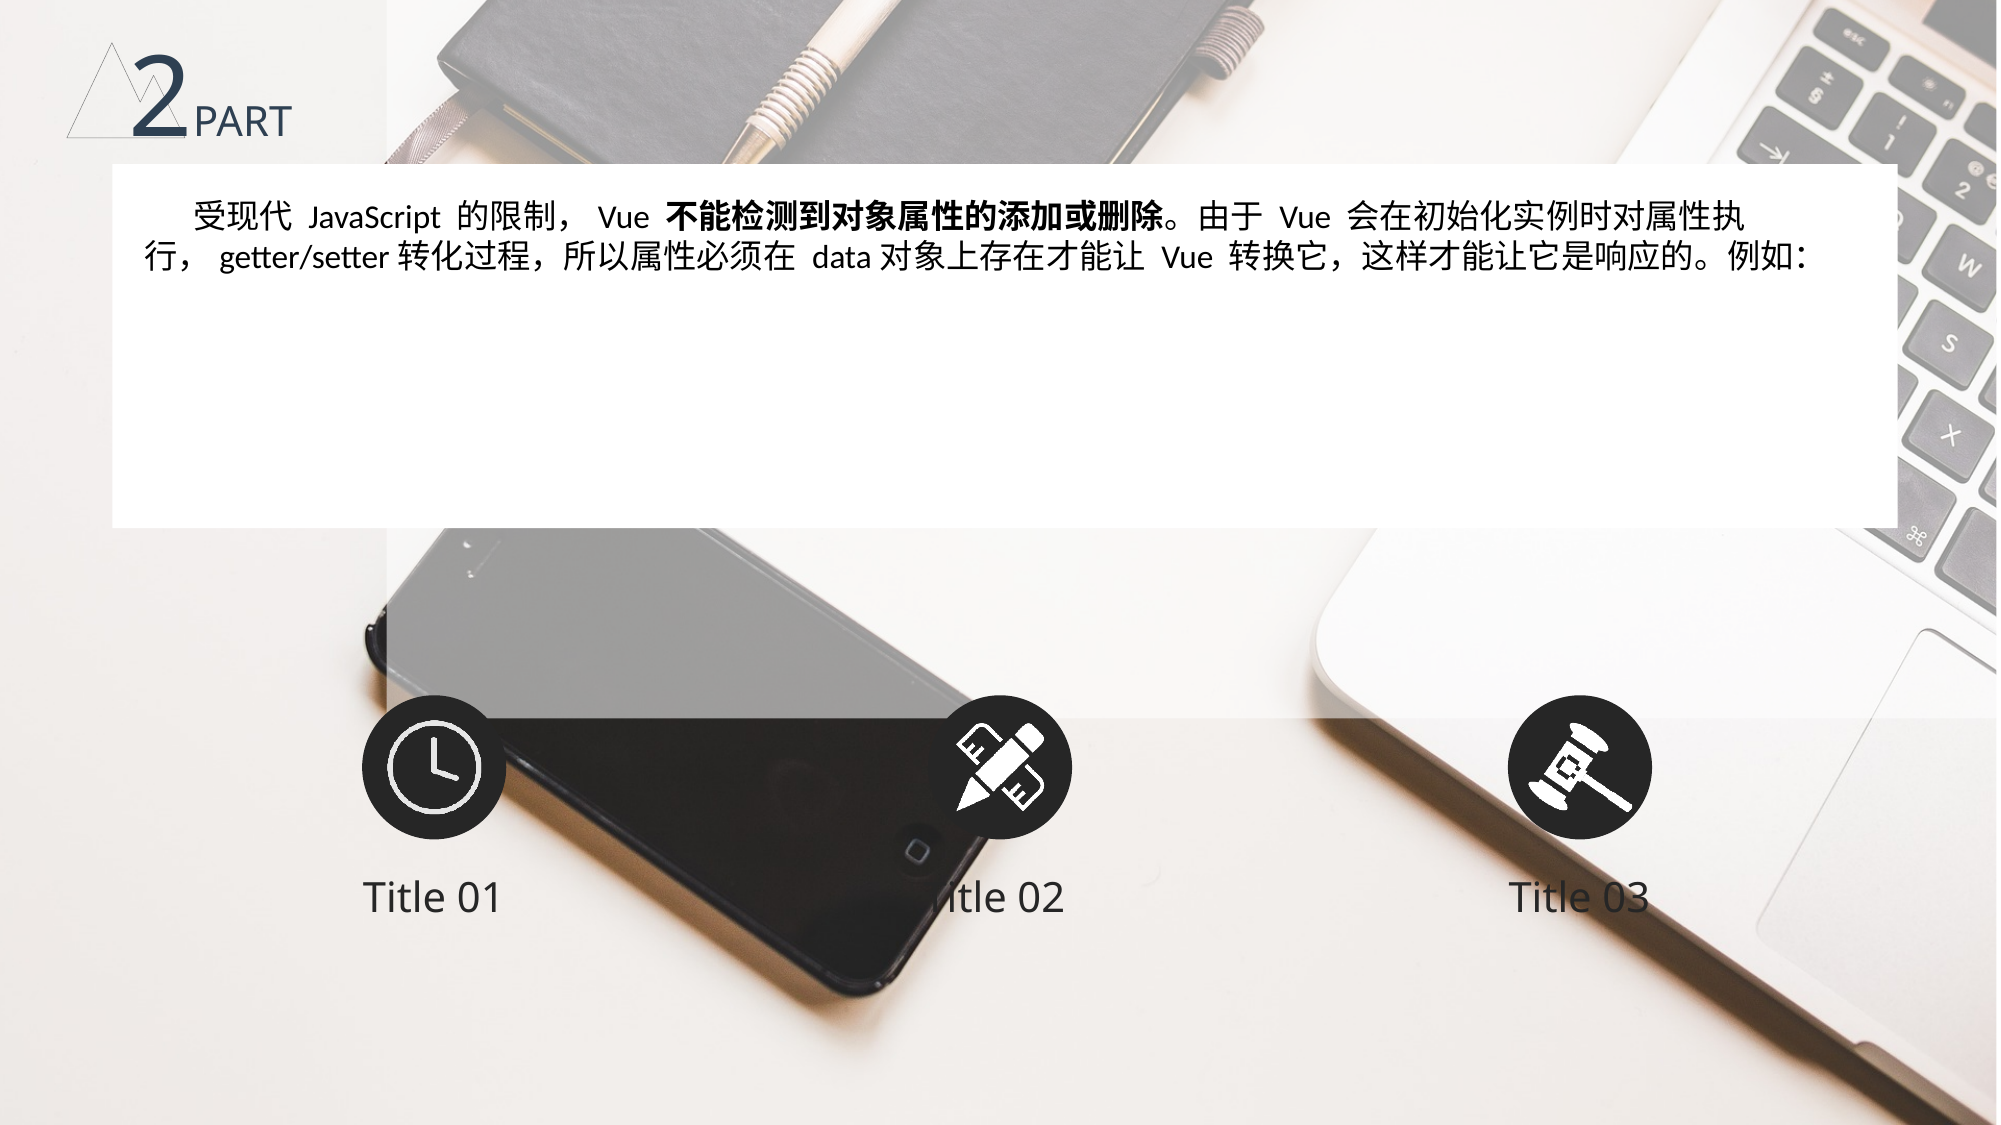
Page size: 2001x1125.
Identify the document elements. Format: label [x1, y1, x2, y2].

text_box [66, 16, 389, 169]
picture [0, 0, 1997, 1125]
text_box [361, 694, 507, 840]
text_box [1507, 694, 1653, 840]
text_box [927, 694, 1073, 840]
